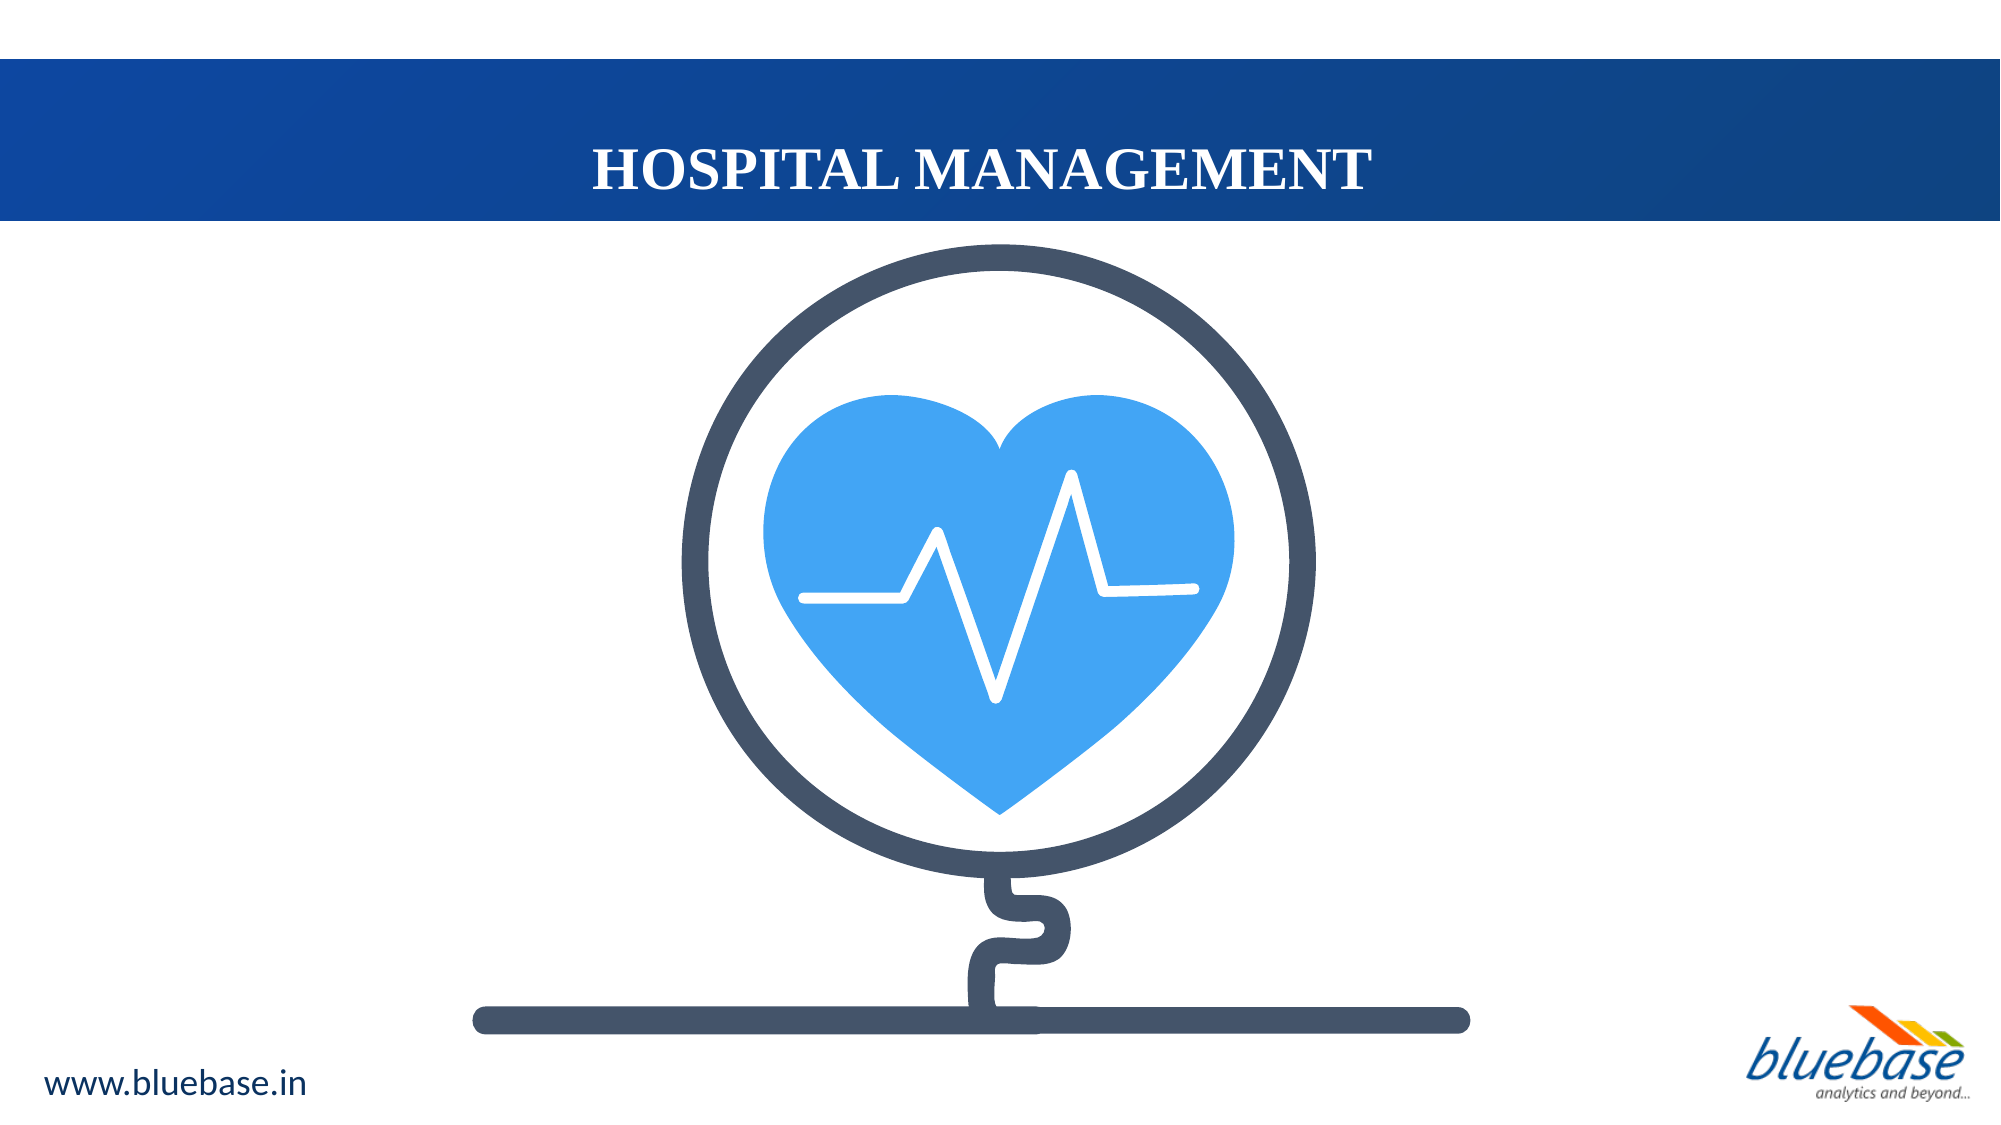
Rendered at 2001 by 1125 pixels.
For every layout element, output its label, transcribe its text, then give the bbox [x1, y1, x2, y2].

text_box [1403, 59, 2000, 221]
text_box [467, 217, 1475, 1035]
text_box www.bluebase.in [29, 1050, 326, 1110]
picture [1728, 995, 1983, 1111]
text_box hospital management [563, 59, 1403, 217]
text_box [0, 59, 563, 221]
